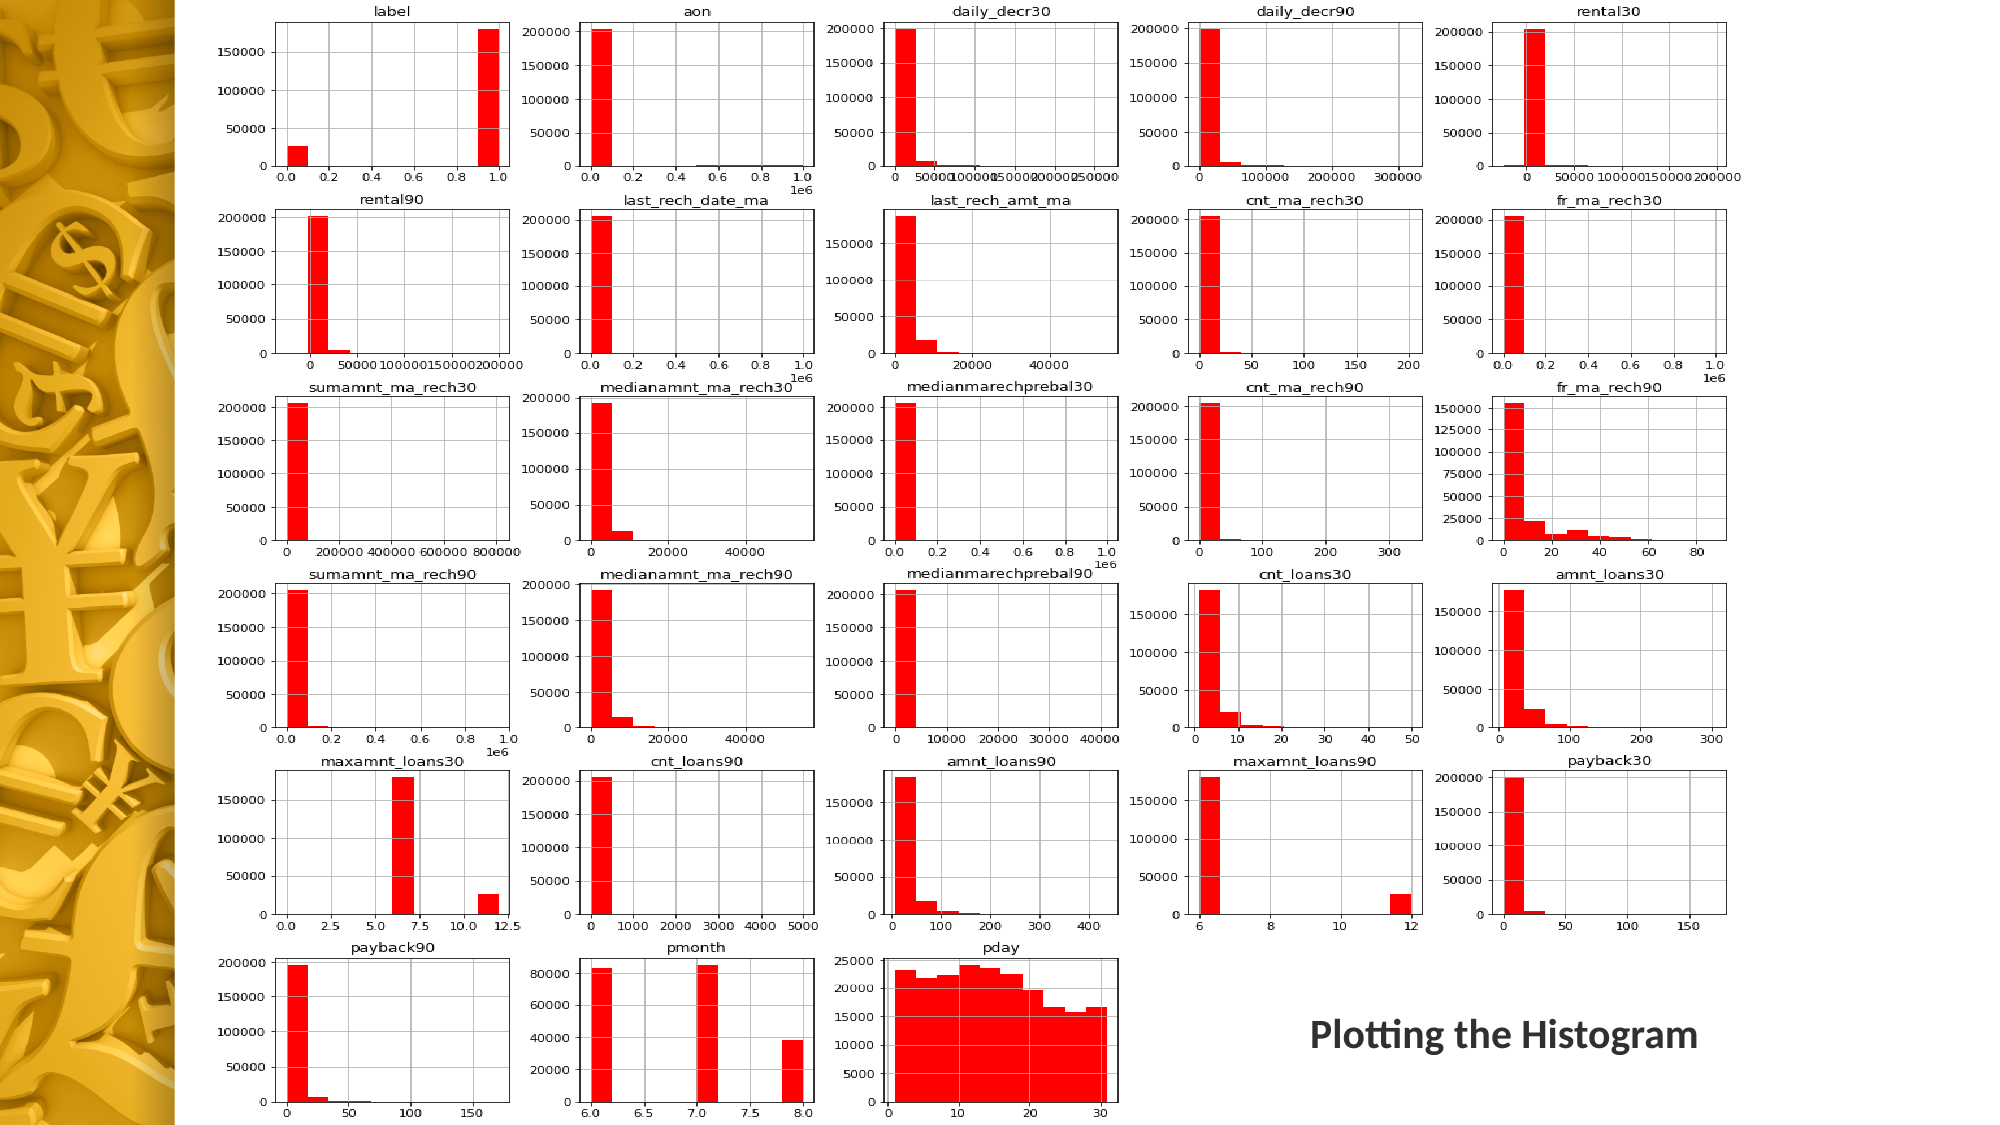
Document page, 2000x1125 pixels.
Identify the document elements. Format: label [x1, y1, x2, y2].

picture [0, 0, 175, 1125]
picture [208, 0, 1751, 1125]
